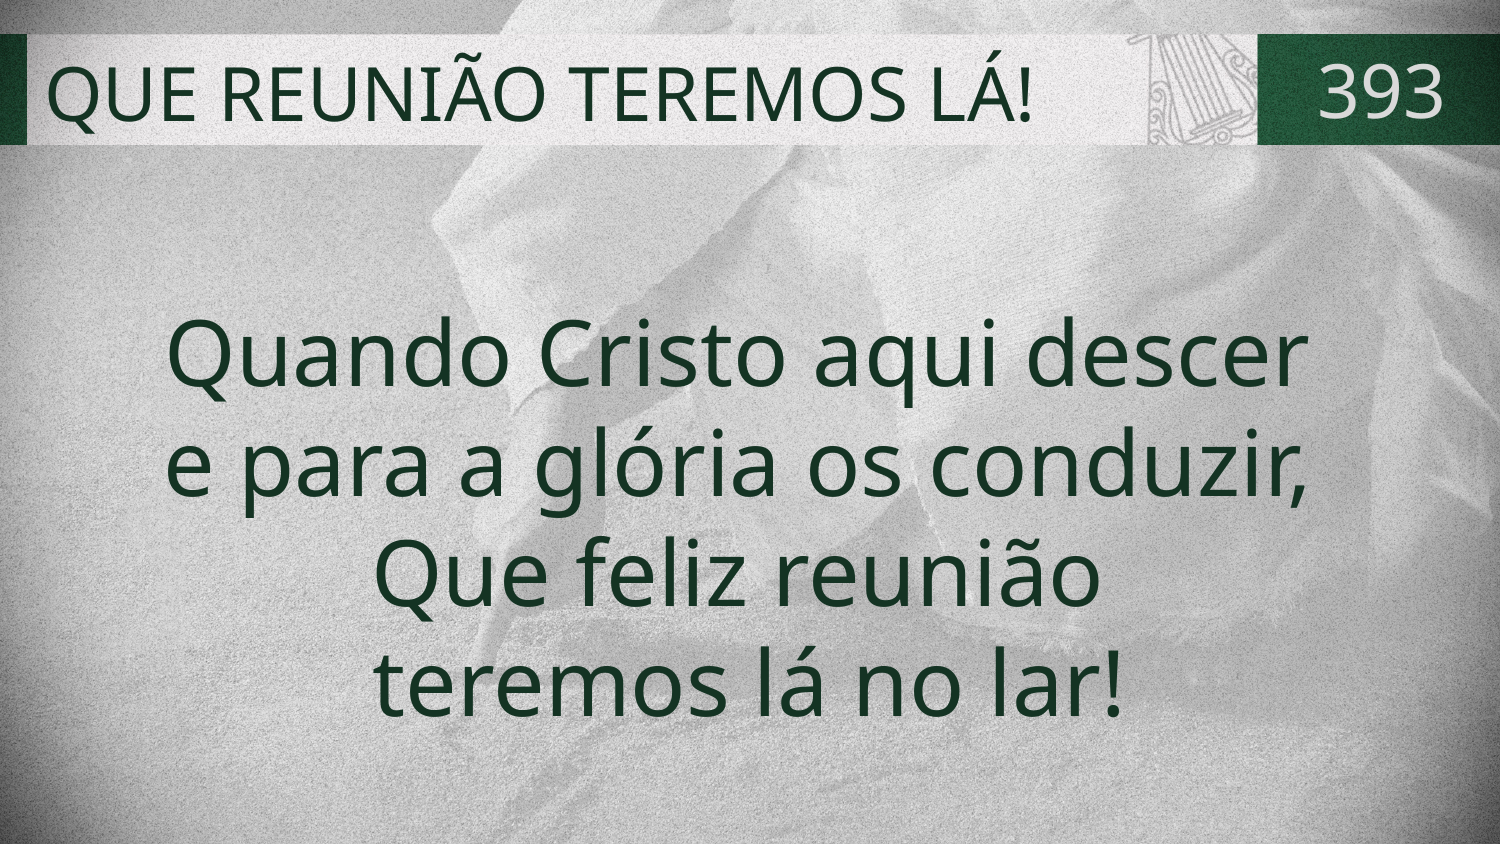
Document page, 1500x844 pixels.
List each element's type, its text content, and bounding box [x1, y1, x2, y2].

list Quando Cristo aqui descer e para a glória os conduzir, Que feliz reunião teremos lá no lar! [0, 185, 1500, 844]
title QUE REUNIÃO TEREMOS LÁ! [29, 33, 1258, 151]
list 393 [1281, 36, 1483, 143]
picture [0, 0, 1500, 185]
